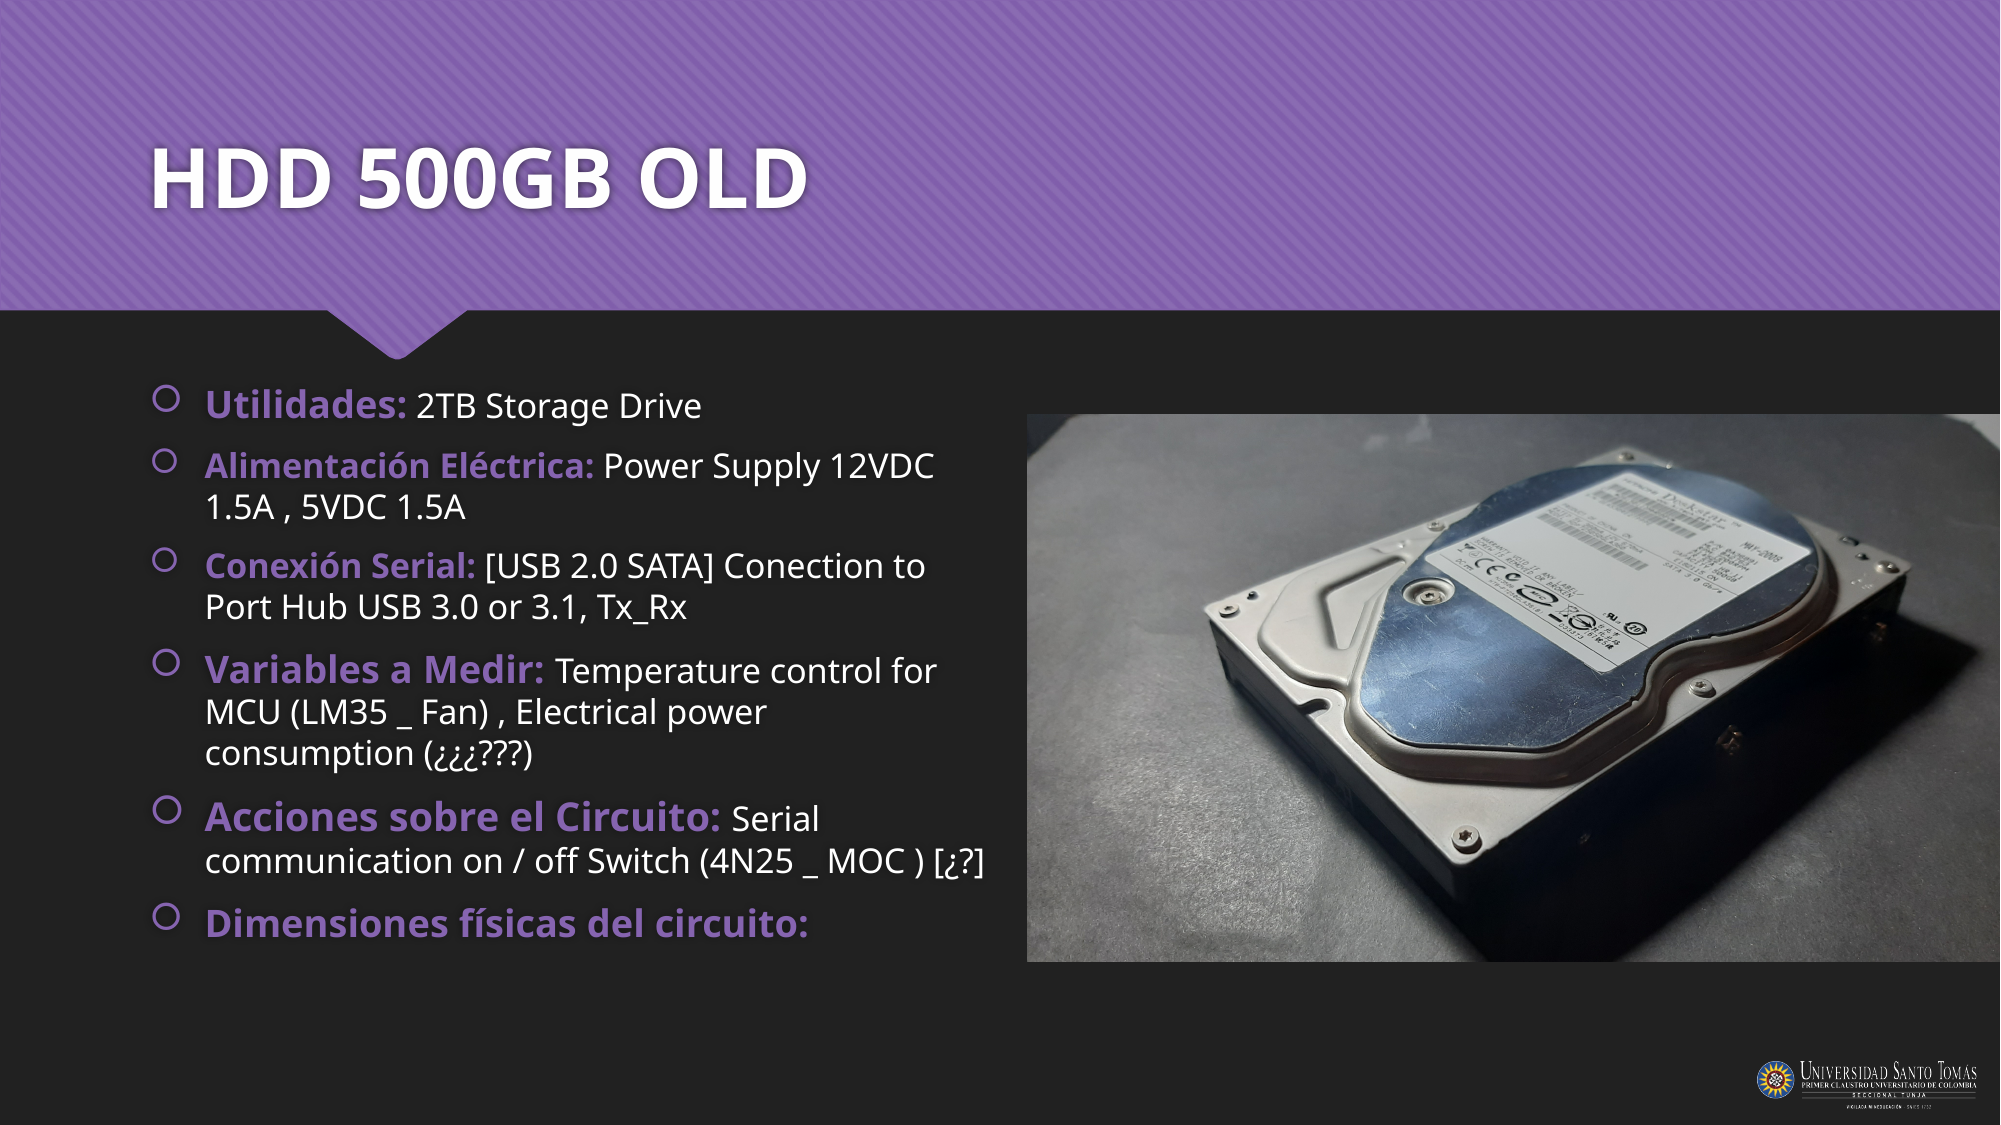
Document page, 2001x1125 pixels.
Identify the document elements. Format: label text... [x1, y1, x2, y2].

list Utilidades: 2TB Storage Drive Alimentación Eléctrica: Power Supply 12VDC 1.5A , 5VDC 1.5A Conexión Serial: [USB 2.0 SATA] Conection to Port Hub USB 3.0 or 3.1, Tx_Rx Variables a Medir: Temperature control for MCU (LM35 _ Fan) , Electrical power consumption (¿¿¿???) Acciones sobre el Circuito: Serial communication on / off Switch (4N25 _ MOC ) [¿?] Dimensiones físicas del circuito: [134, 364, 1000, 962]
picture [1027, 413, 2000, 962]
title HDD 500GB OLD [132, 73, 1868, 233]
picture [1755, 1059, 1979, 1111]
